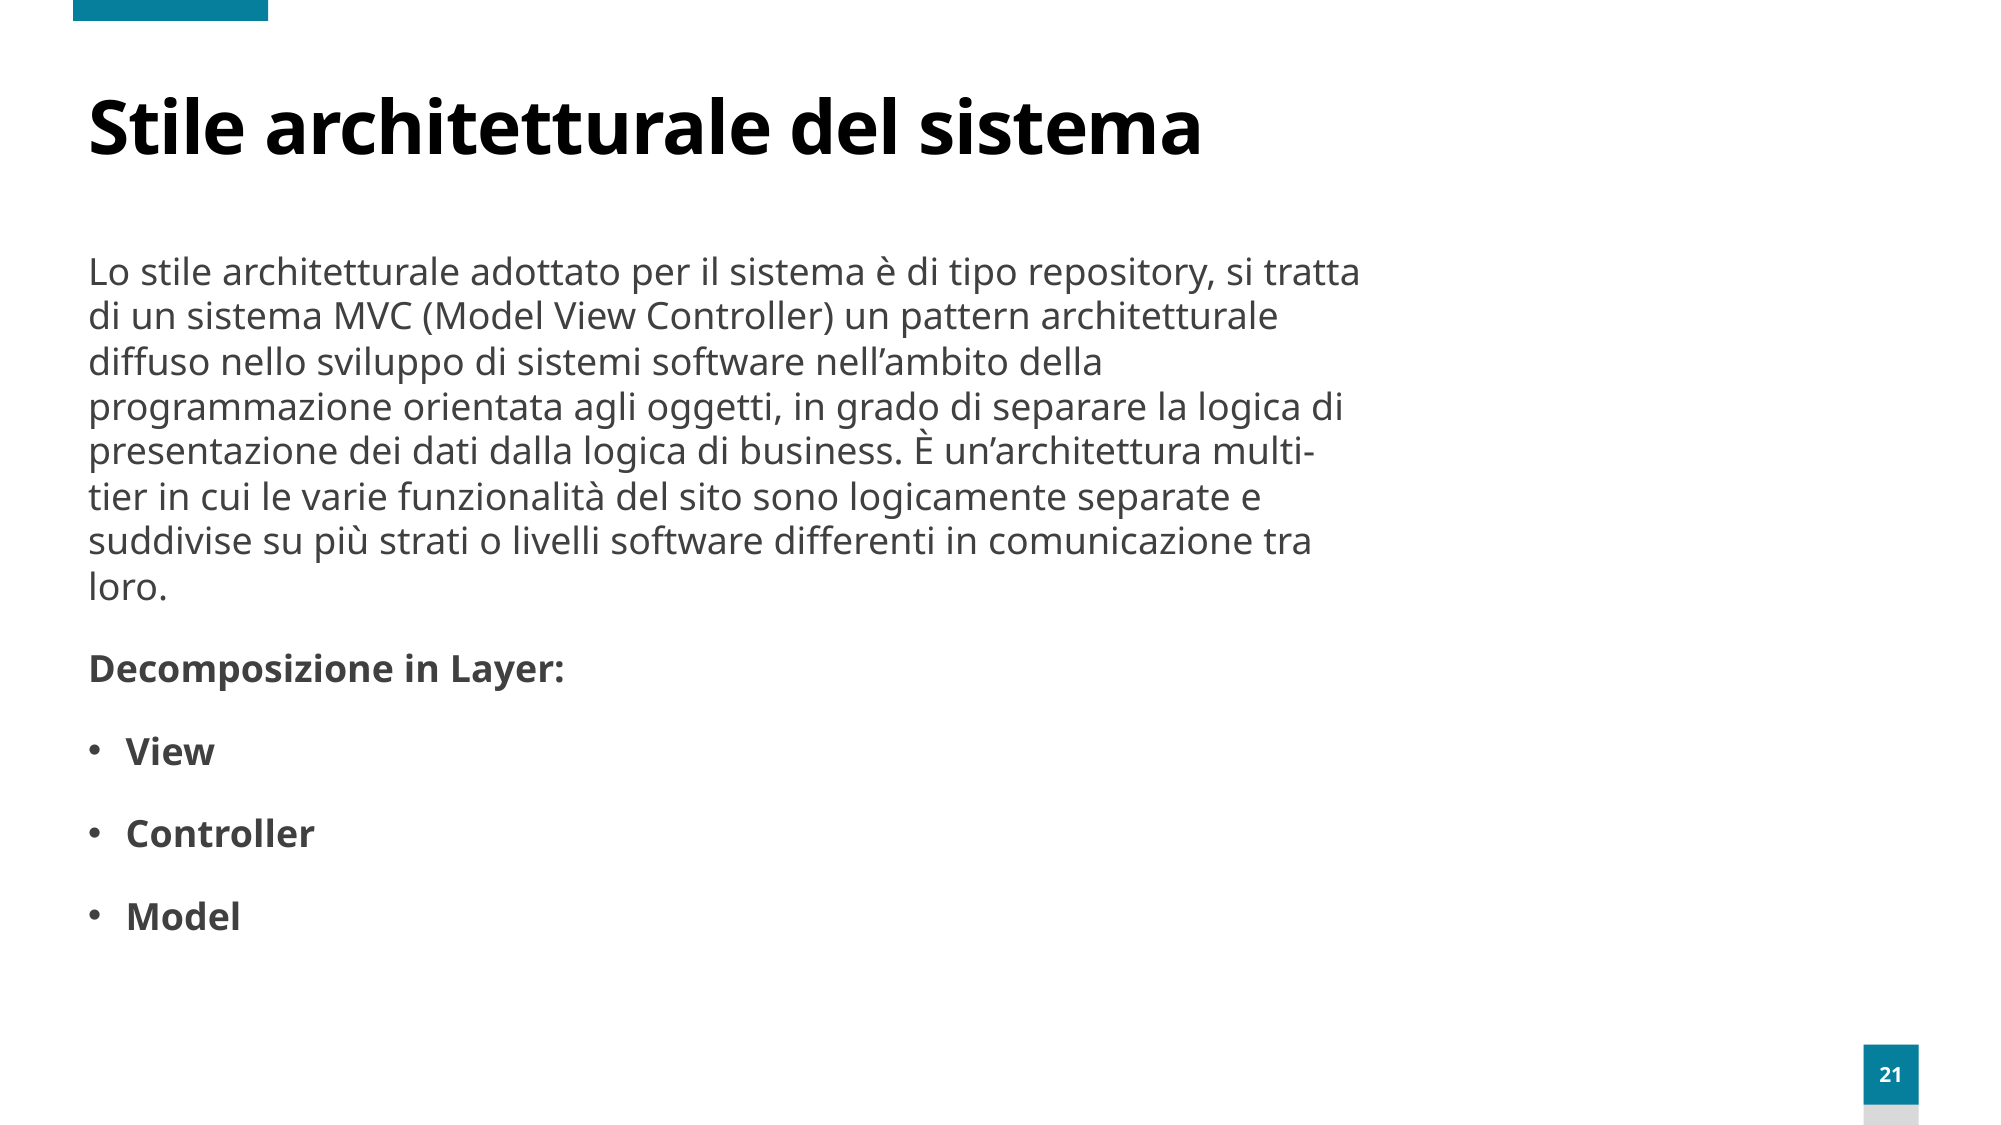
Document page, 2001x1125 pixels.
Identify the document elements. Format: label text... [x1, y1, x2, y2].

list Lo stile architetturale adottato per il sistema è di tipo repository, si tratta di un sistema MVC (Model View Controller) un pattern architetturale diffuso nello sviluppo di sistemi software nell’ambito della programmazione orientata agli oggetti, in grado di separare la logica di presentazione dei dati dalla logica di business. È un’architettura multi-tier in cui le varie funzionalità del sito sono logicamente separate e suddivise su più strati o livelli software differenti in comunicazione tra loro. Decomposizione in Layer: View Controller Model [73, 239, 1391, 1023]
title Stile architetturale del sistema [73, 82, 1907, 179]
